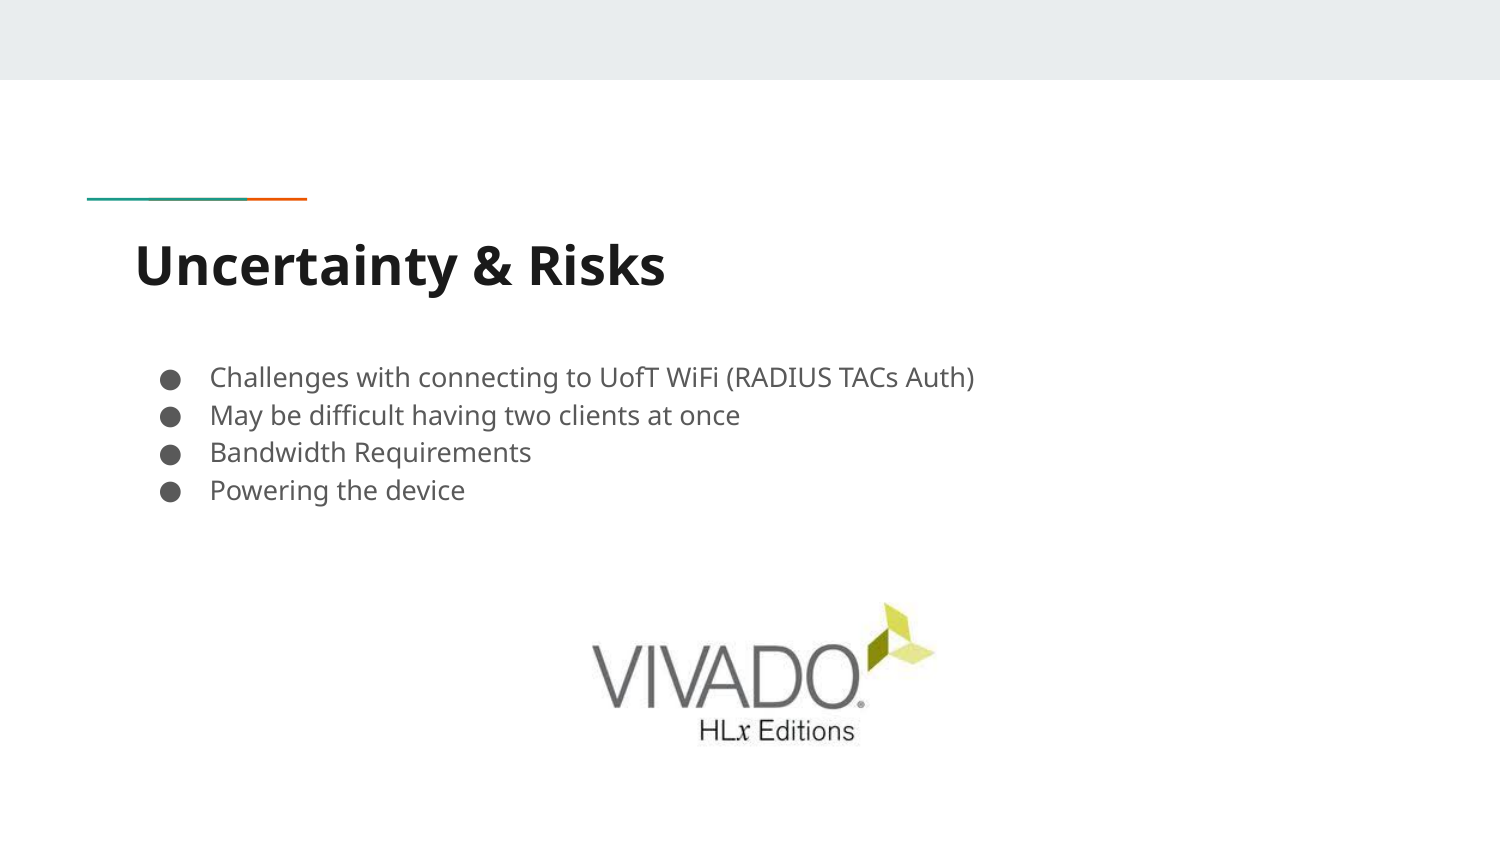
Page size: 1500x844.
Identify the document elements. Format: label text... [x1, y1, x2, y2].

picture [572, 583, 956, 761]
title Uncertainty & Risks [119, 216, 1381, 305]
list Challenges with connecting to UofT WiFi (RADIUS TACs Auth) May be difficult having two clients at once Bandwidth Requirements Powering the device [119, 341, 1381, 712]
